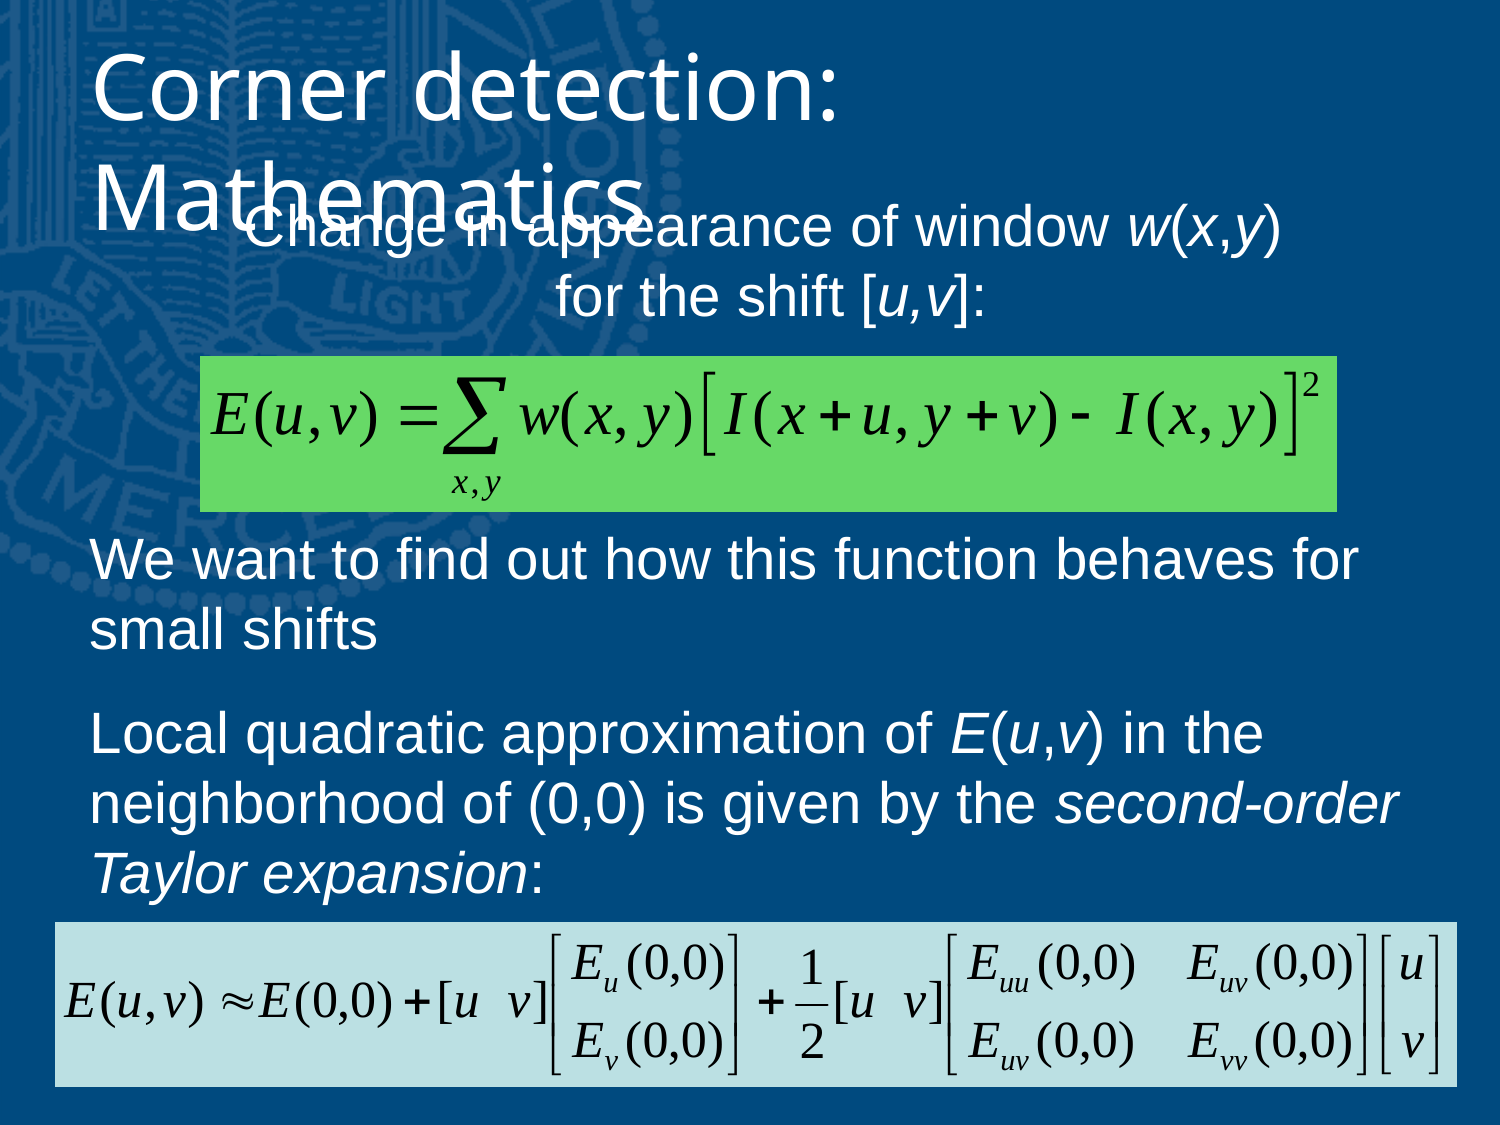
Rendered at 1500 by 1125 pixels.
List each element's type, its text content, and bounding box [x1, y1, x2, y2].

text_box Change in appearance of window w(x,y) for the shift [u,v]: [229, 180, 1314, 336]
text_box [199, 355, 1338, 513]
picture [0, 0, 1500, 1125]
text_box We want to find out how this function behaves for small shifts [74, 514, 1434, 669]
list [54, 922, 1458, 1088]
title Corner detection: Mathematics [75, 45, 1425, 233]
text_box Local quadratic approximation of E(u,v) in the neighborhood of (0,0) is given by the second-order Taylor expansion: [74, 687, 1457, 913]
